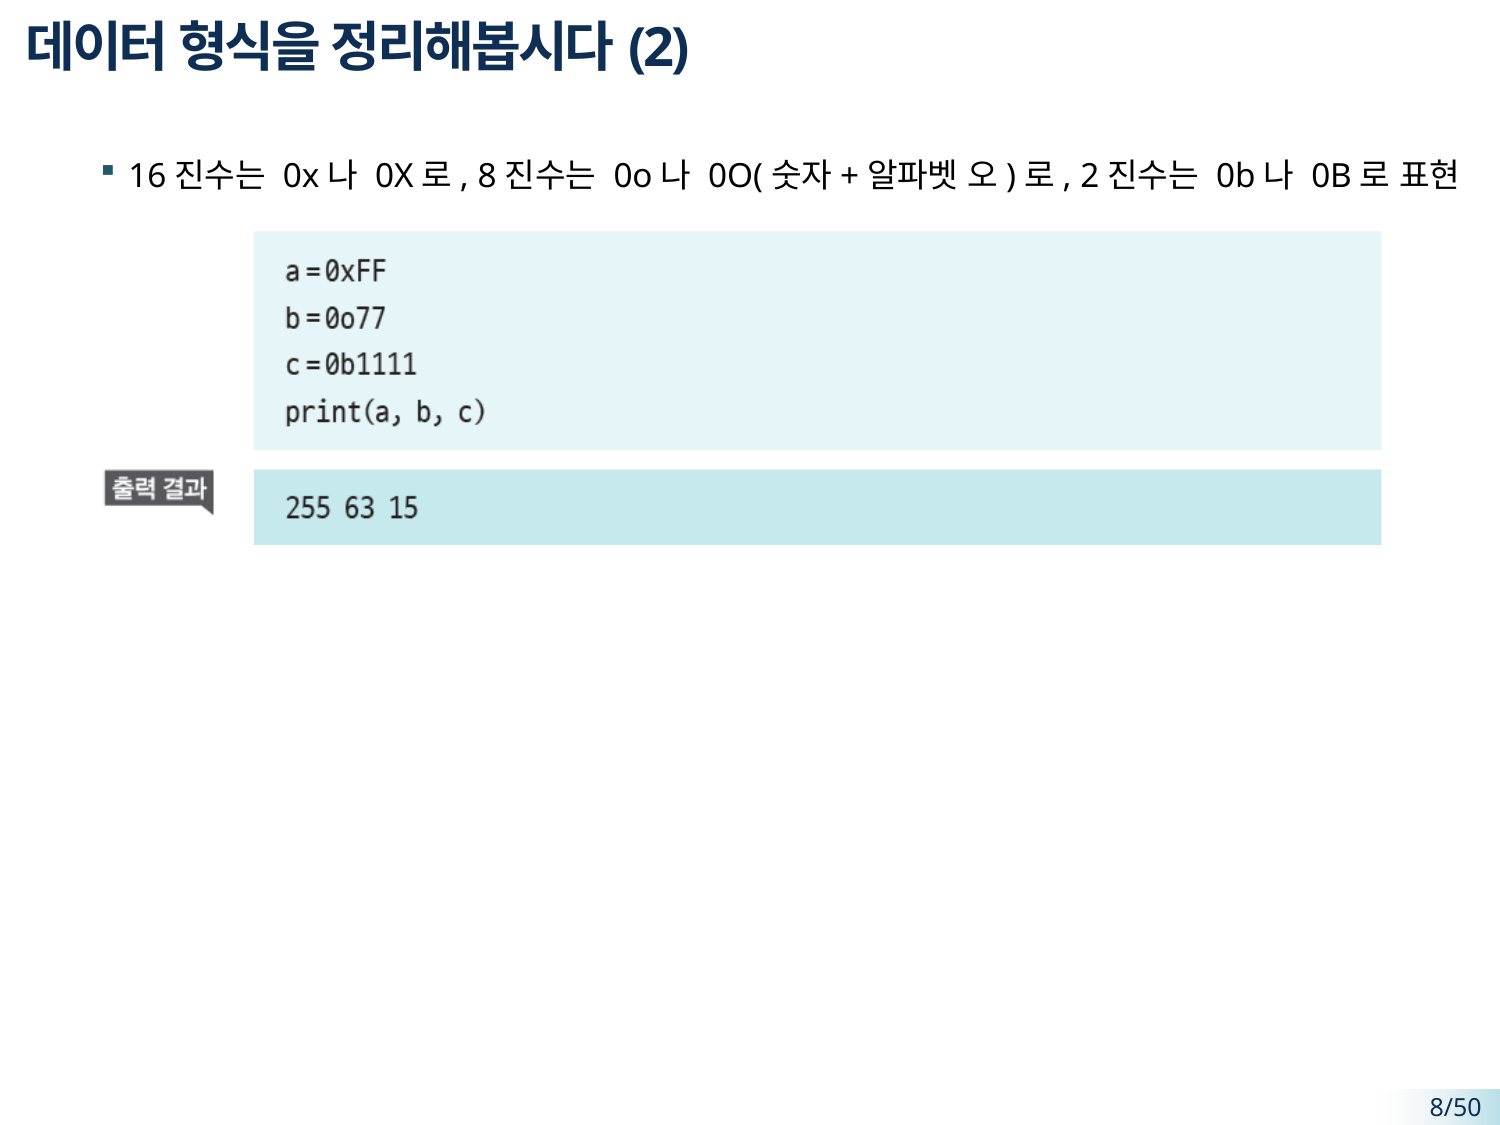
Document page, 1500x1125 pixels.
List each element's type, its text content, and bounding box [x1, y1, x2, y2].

list 16진수는 0x나 0X로, 8진수는 0o나 0O(숫자+알파벳 오)로, 2진수는 0b나 0B로 표현 [10, 126, 1481, 1057]
picture [90, 229, 1383, 545]
title 데이터 형식을 정리해봅시다(2) [10, 5, 1288, 84]
